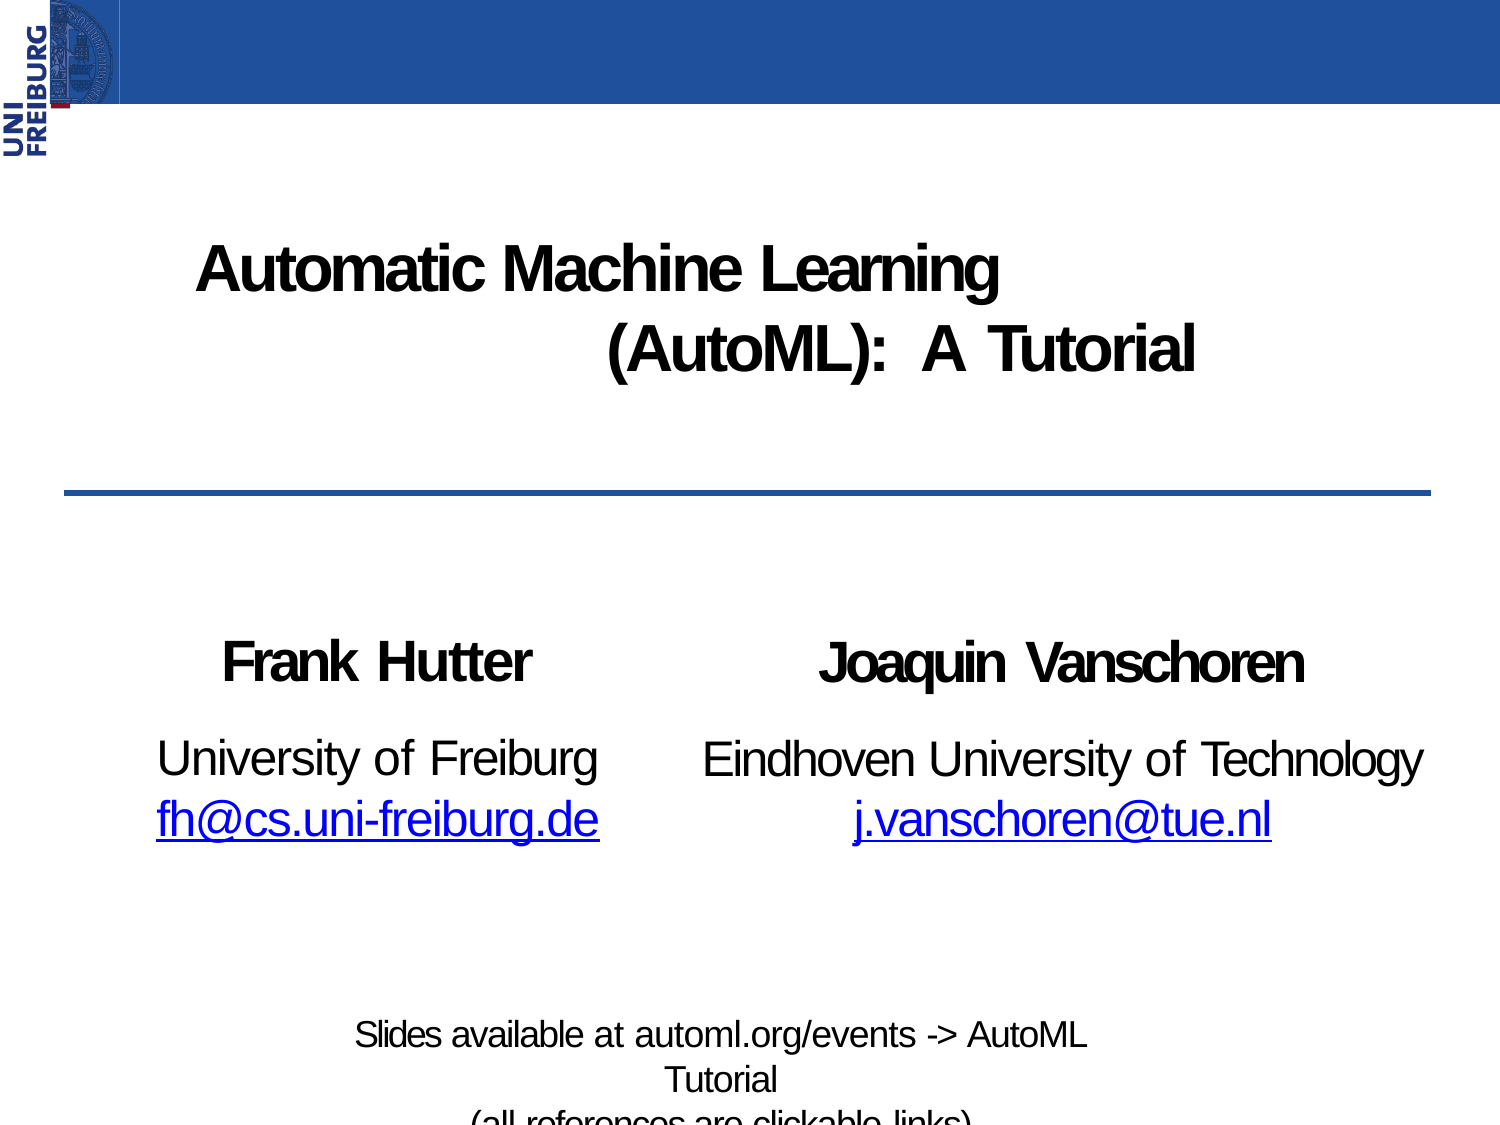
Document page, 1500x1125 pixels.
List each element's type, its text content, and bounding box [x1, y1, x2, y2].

text_box [119, 0, 1500, 104]
text_box [0, 0, 113, 156]
text_box Frank Hutter University of Freiburg fh@cs.uni-freiburg.de [153, 583, 603, 846]
text_box Slides available at automl.org/events -> AutoML Tutorial (all references are clickable links) [292, 1007, 1151, 1125]
text_box [113, 0, 119, 104]
title Automatic Machine Learning (AutoML): A Tutorial [192, 222, 1290, 413]
text_box Joaquin Vanschoren Eindhoven University of Technology j.vanschoren@tue.nl [699, 584, 1427, 847]
